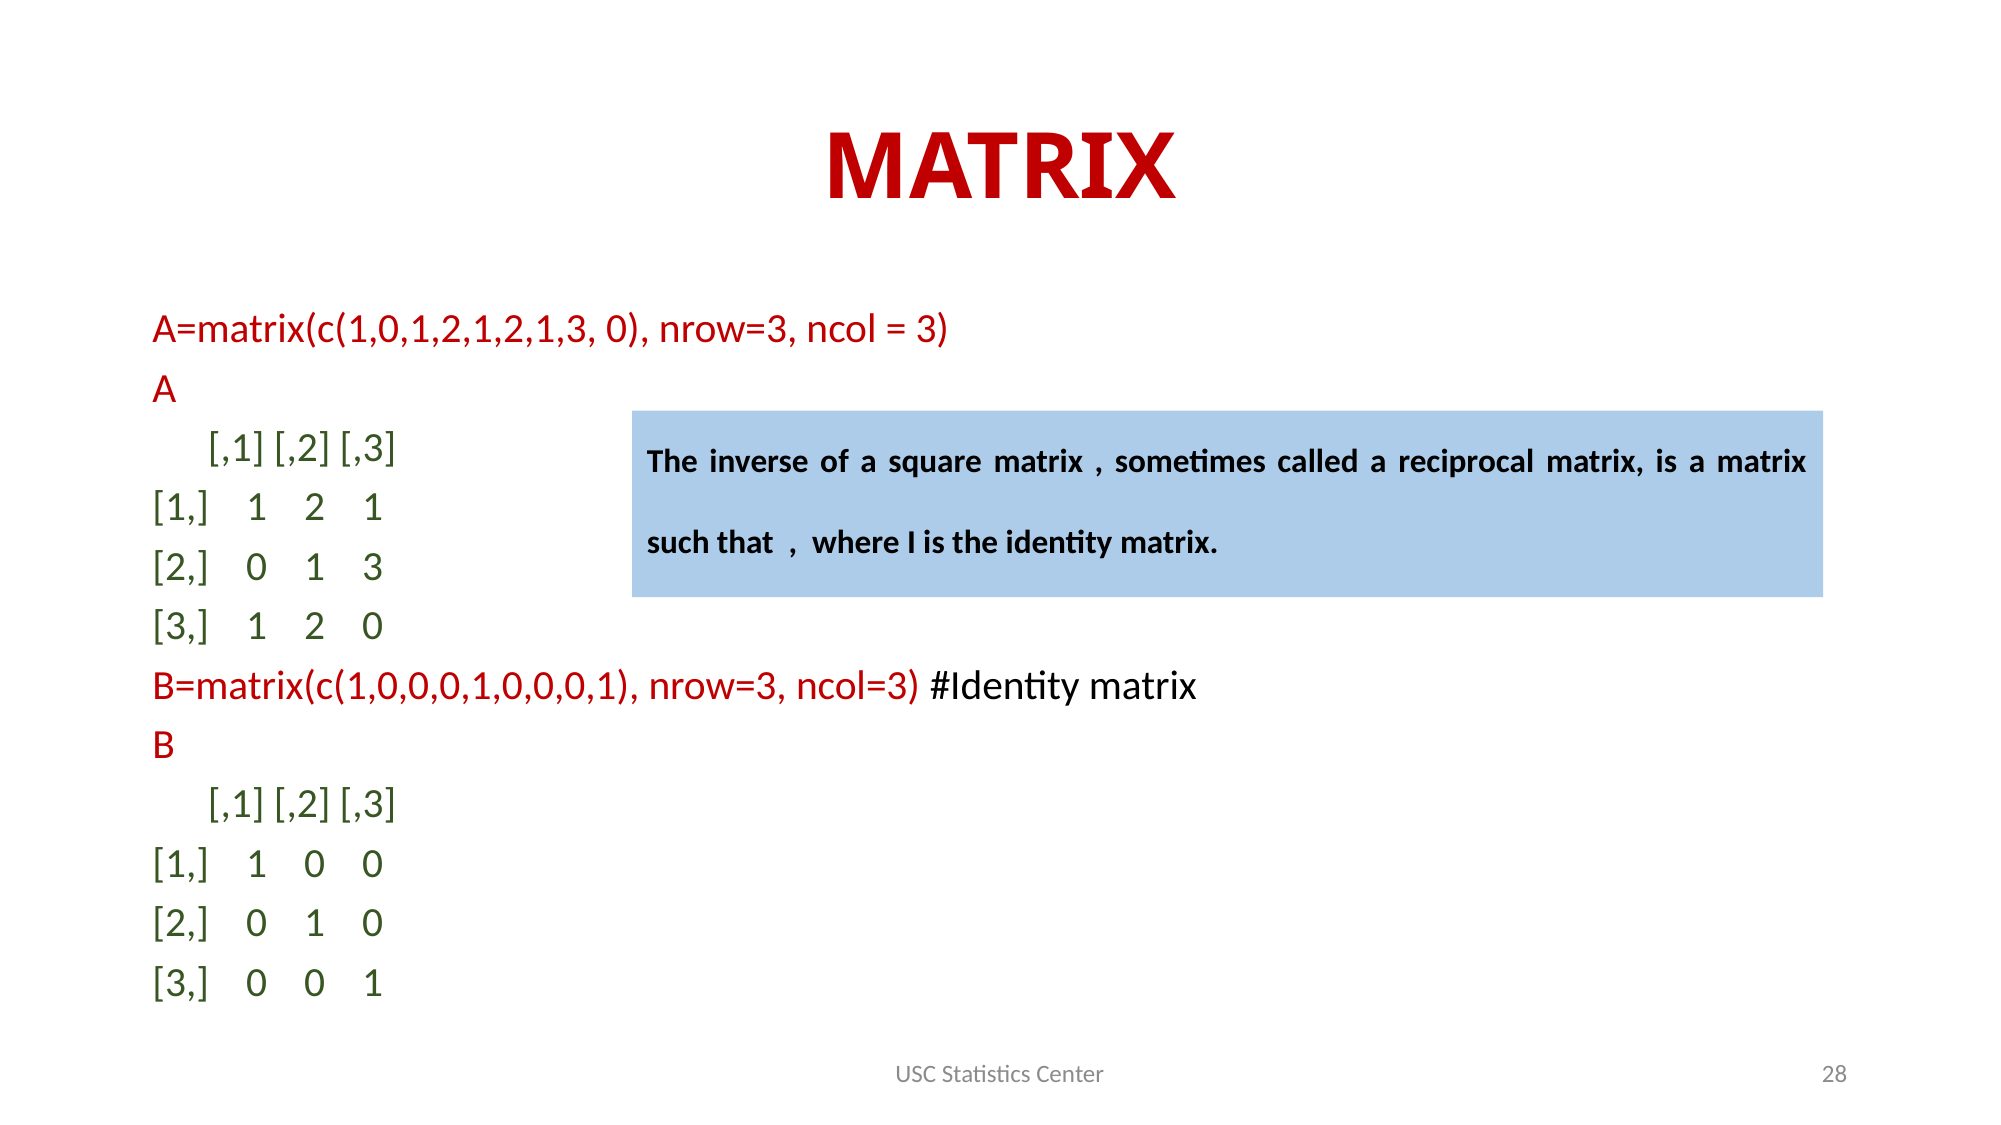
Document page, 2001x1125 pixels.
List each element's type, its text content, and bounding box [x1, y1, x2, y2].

list A=matrix(c(1,0,1,2,1,2,1,3, 0), nrow=3, ncol = 3) A [,1] [,2] [,3] [1,] 1 2 1 [2,] 0 1 3 [3,] 1 2 0 B=matrix(c(1,0,0,0,1,0,0,0,1), nrow=3, ncol=3) #Identity matrix B [,1] [,2] [,3] [1,] 1 0 0 [2,] 0 1 0 [3,] 0 0 1 [137, 299, 1863, 1014]
slide_number 28 [1412, 1042, 1863, 1103]
title MATRIX [137, 59, 1863, 278]
footer USC Statistics Center [662, 1042, 1338, 1103]
